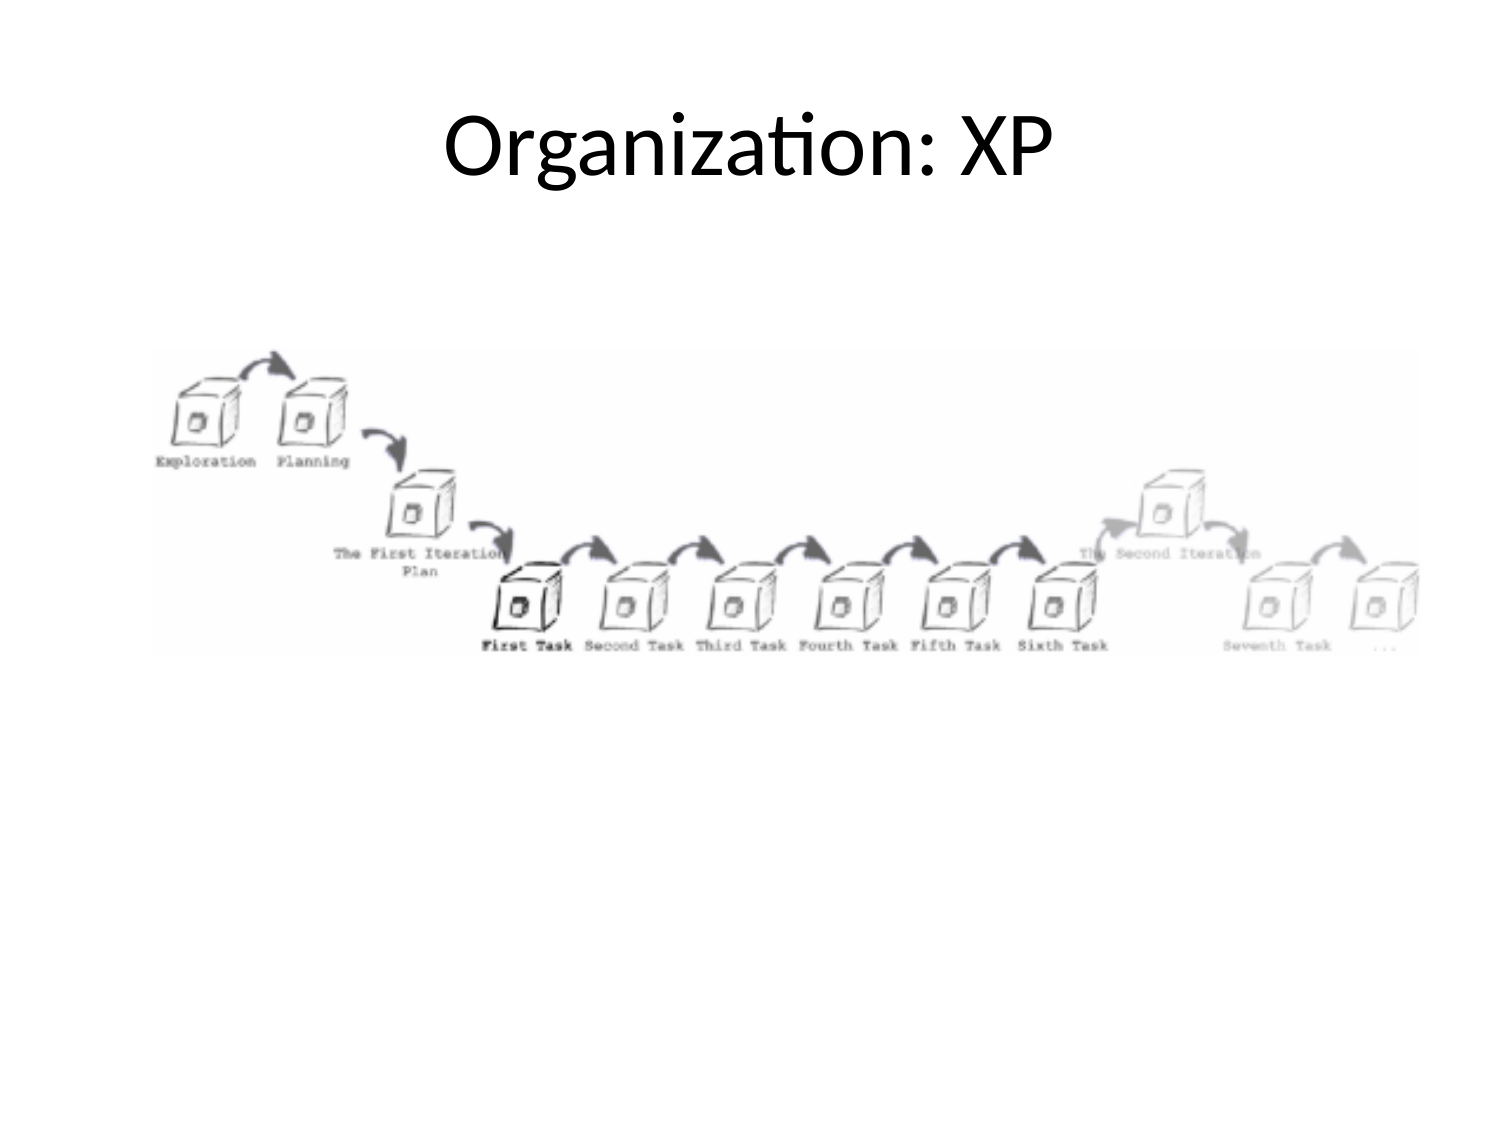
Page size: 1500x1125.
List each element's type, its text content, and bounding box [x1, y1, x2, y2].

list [87, 312, 1462, 713]
title Organization: XP [75, 45, 1425, 233]
